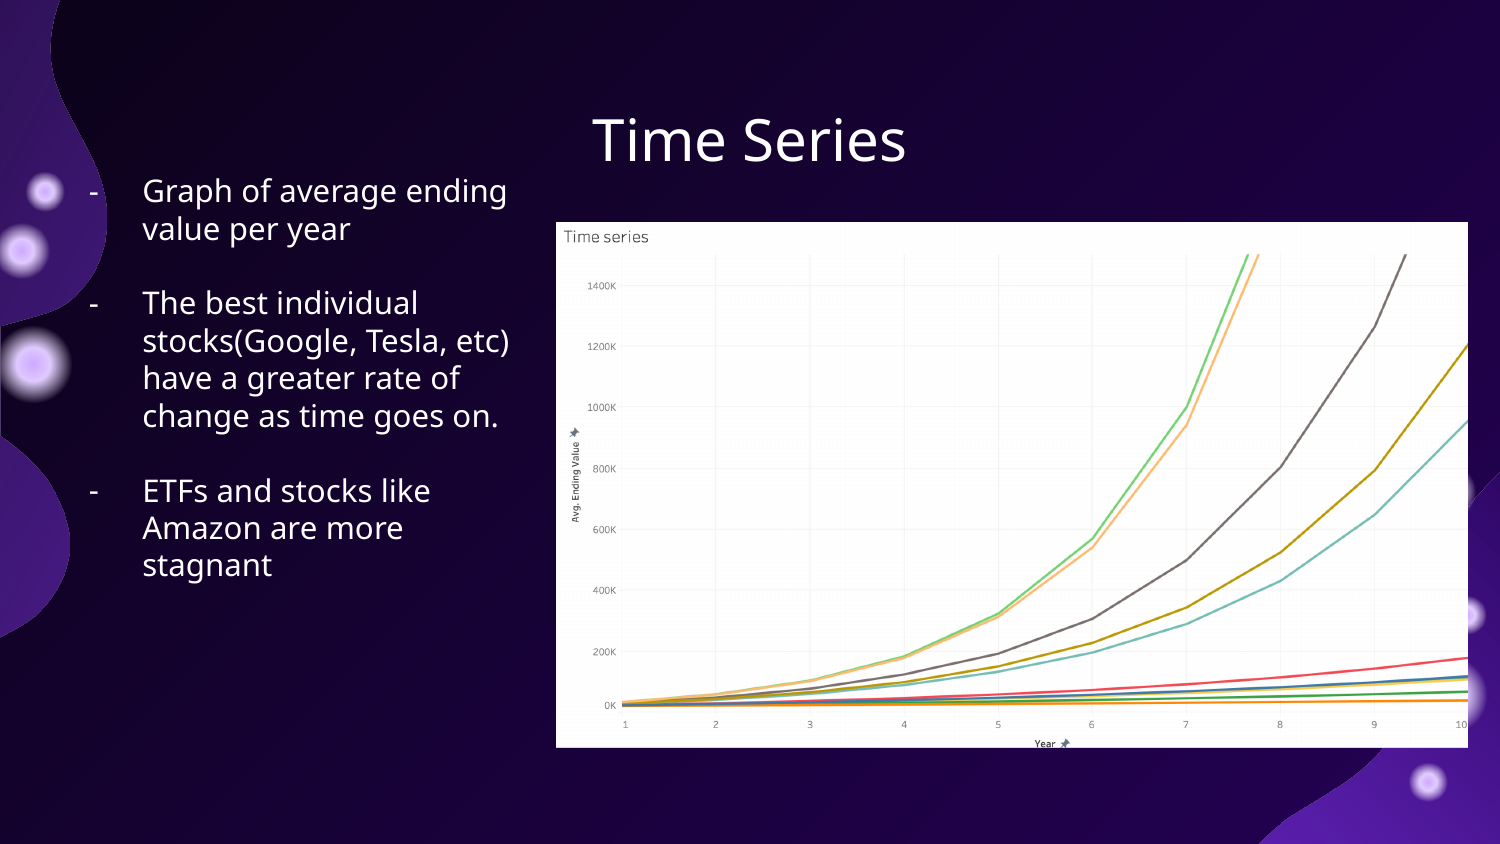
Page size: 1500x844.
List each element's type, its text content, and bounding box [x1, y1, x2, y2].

title Time Series [118, 88, 1382, 183]
text_box Graph of average ending value per year The best individual stocks(Google, Tesla, etc) have a greater rate of change as time goes on. ETFs and stocks like Amazon are more stagnant [52, 156, 545, 673]
picture [556, 222, 1468, 748]
